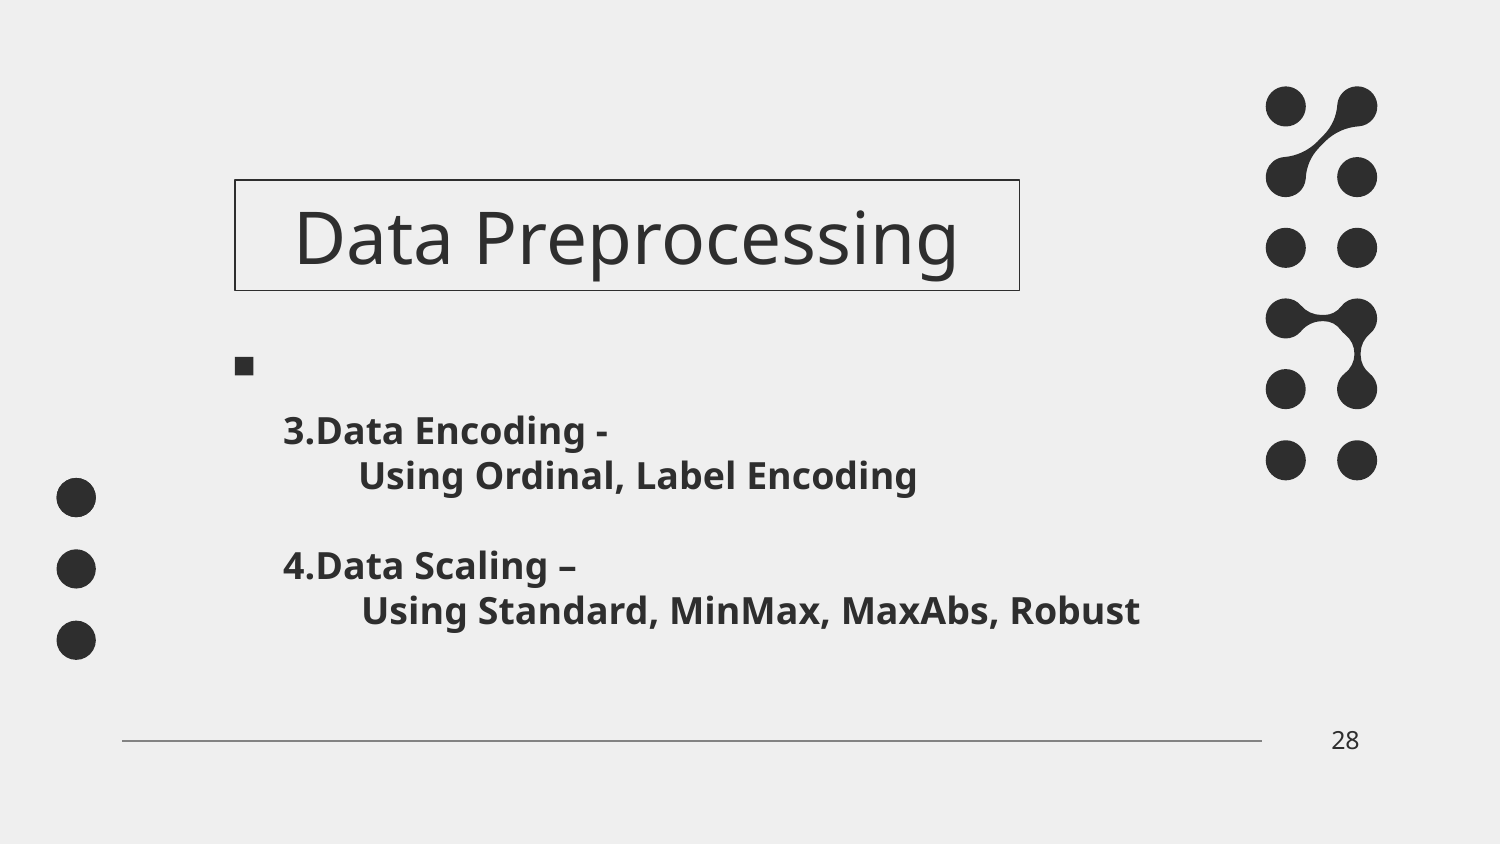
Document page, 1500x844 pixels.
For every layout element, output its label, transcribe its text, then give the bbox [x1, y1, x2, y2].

text_box [234, 356, 254, 376]
title Data Preprocessing [234, 179, 1020, 291]
subtitle 3.Data Encoding - Using Ordinal, Label Encoding 4.Data Scaling – Using Standard, MinMax, MaxAbs, Robust [268, 336, 1162, 703]
slide_number 28 [1312, 725, 1379, 758]
